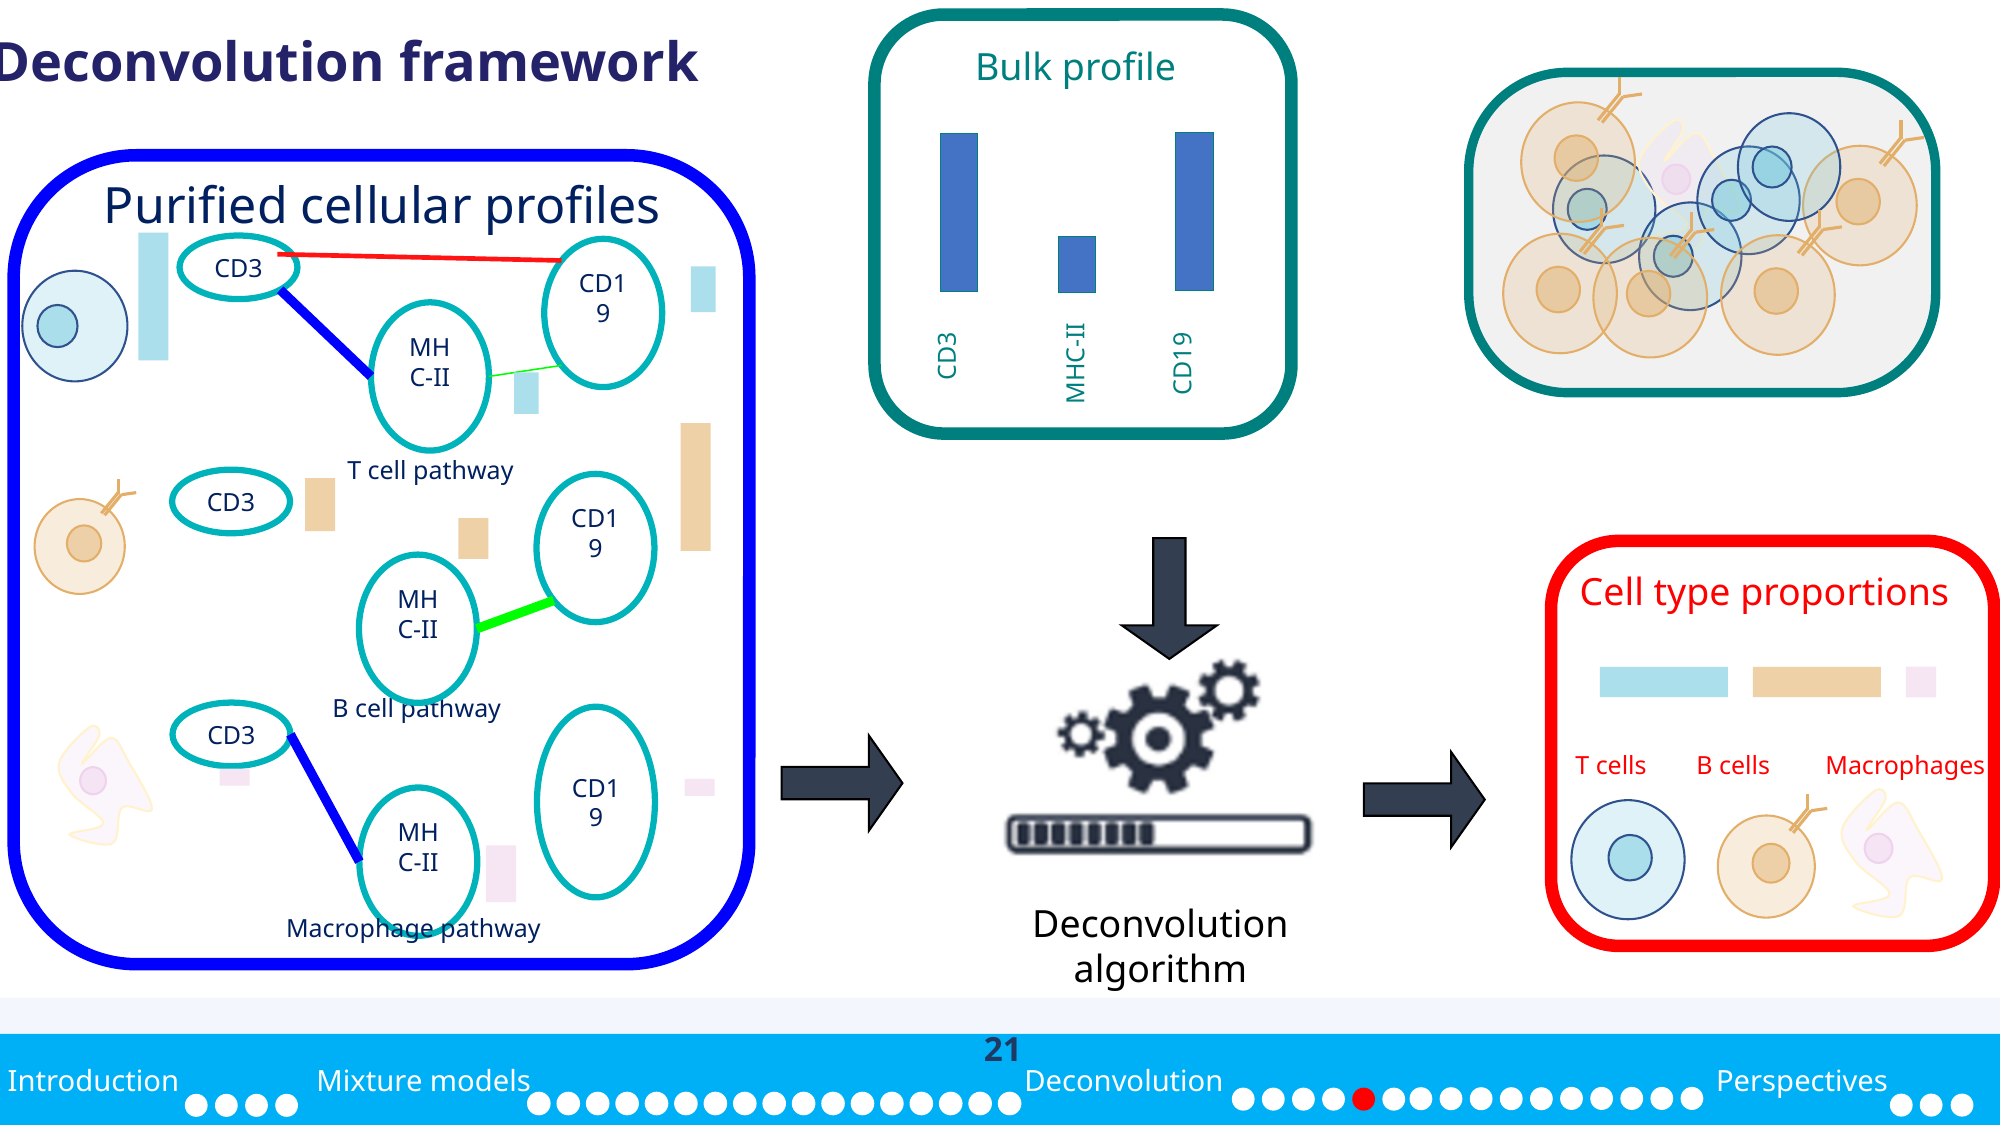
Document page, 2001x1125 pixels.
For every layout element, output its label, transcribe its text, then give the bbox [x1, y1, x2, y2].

text_box [781, 735, 903, 831]
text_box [733, 14, 1418, 436]
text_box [0, 1021, 2000, 1125]
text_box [1468, 72, 1936, 393]
picture [990, 644, 1348, 883]
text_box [1551, 540, 2000, 946]
text_box Deconvolution algorithm [928, 892, 1392, 998]
text_box [1363, 752, 1485, 848]
text_box [1121, 538, 1217, 644]
text_box Deconvolution framework [0, 25, 733, 154]
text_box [13, 155, 750, 965]
